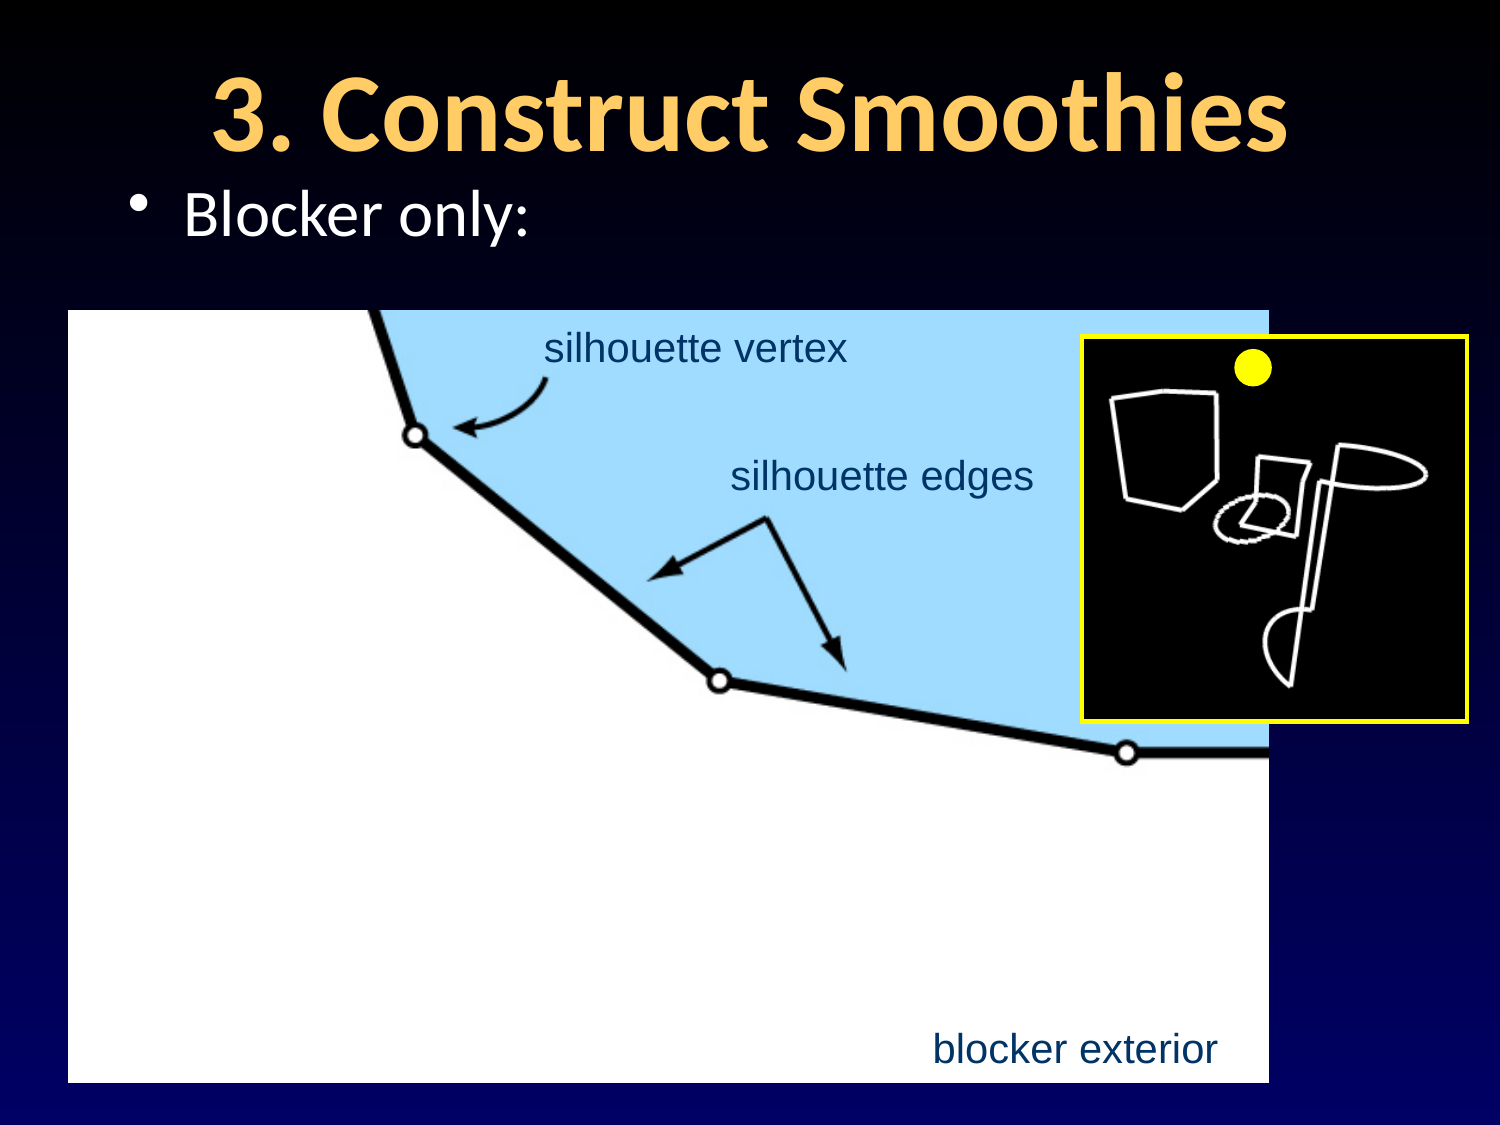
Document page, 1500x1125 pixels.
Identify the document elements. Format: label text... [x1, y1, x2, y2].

list Blocker only: [112, 162, 1003, 310]
title 3. Construct Smoothies [24, 24, 1475, 188]
picture [68, 310, 1466, 1083]
